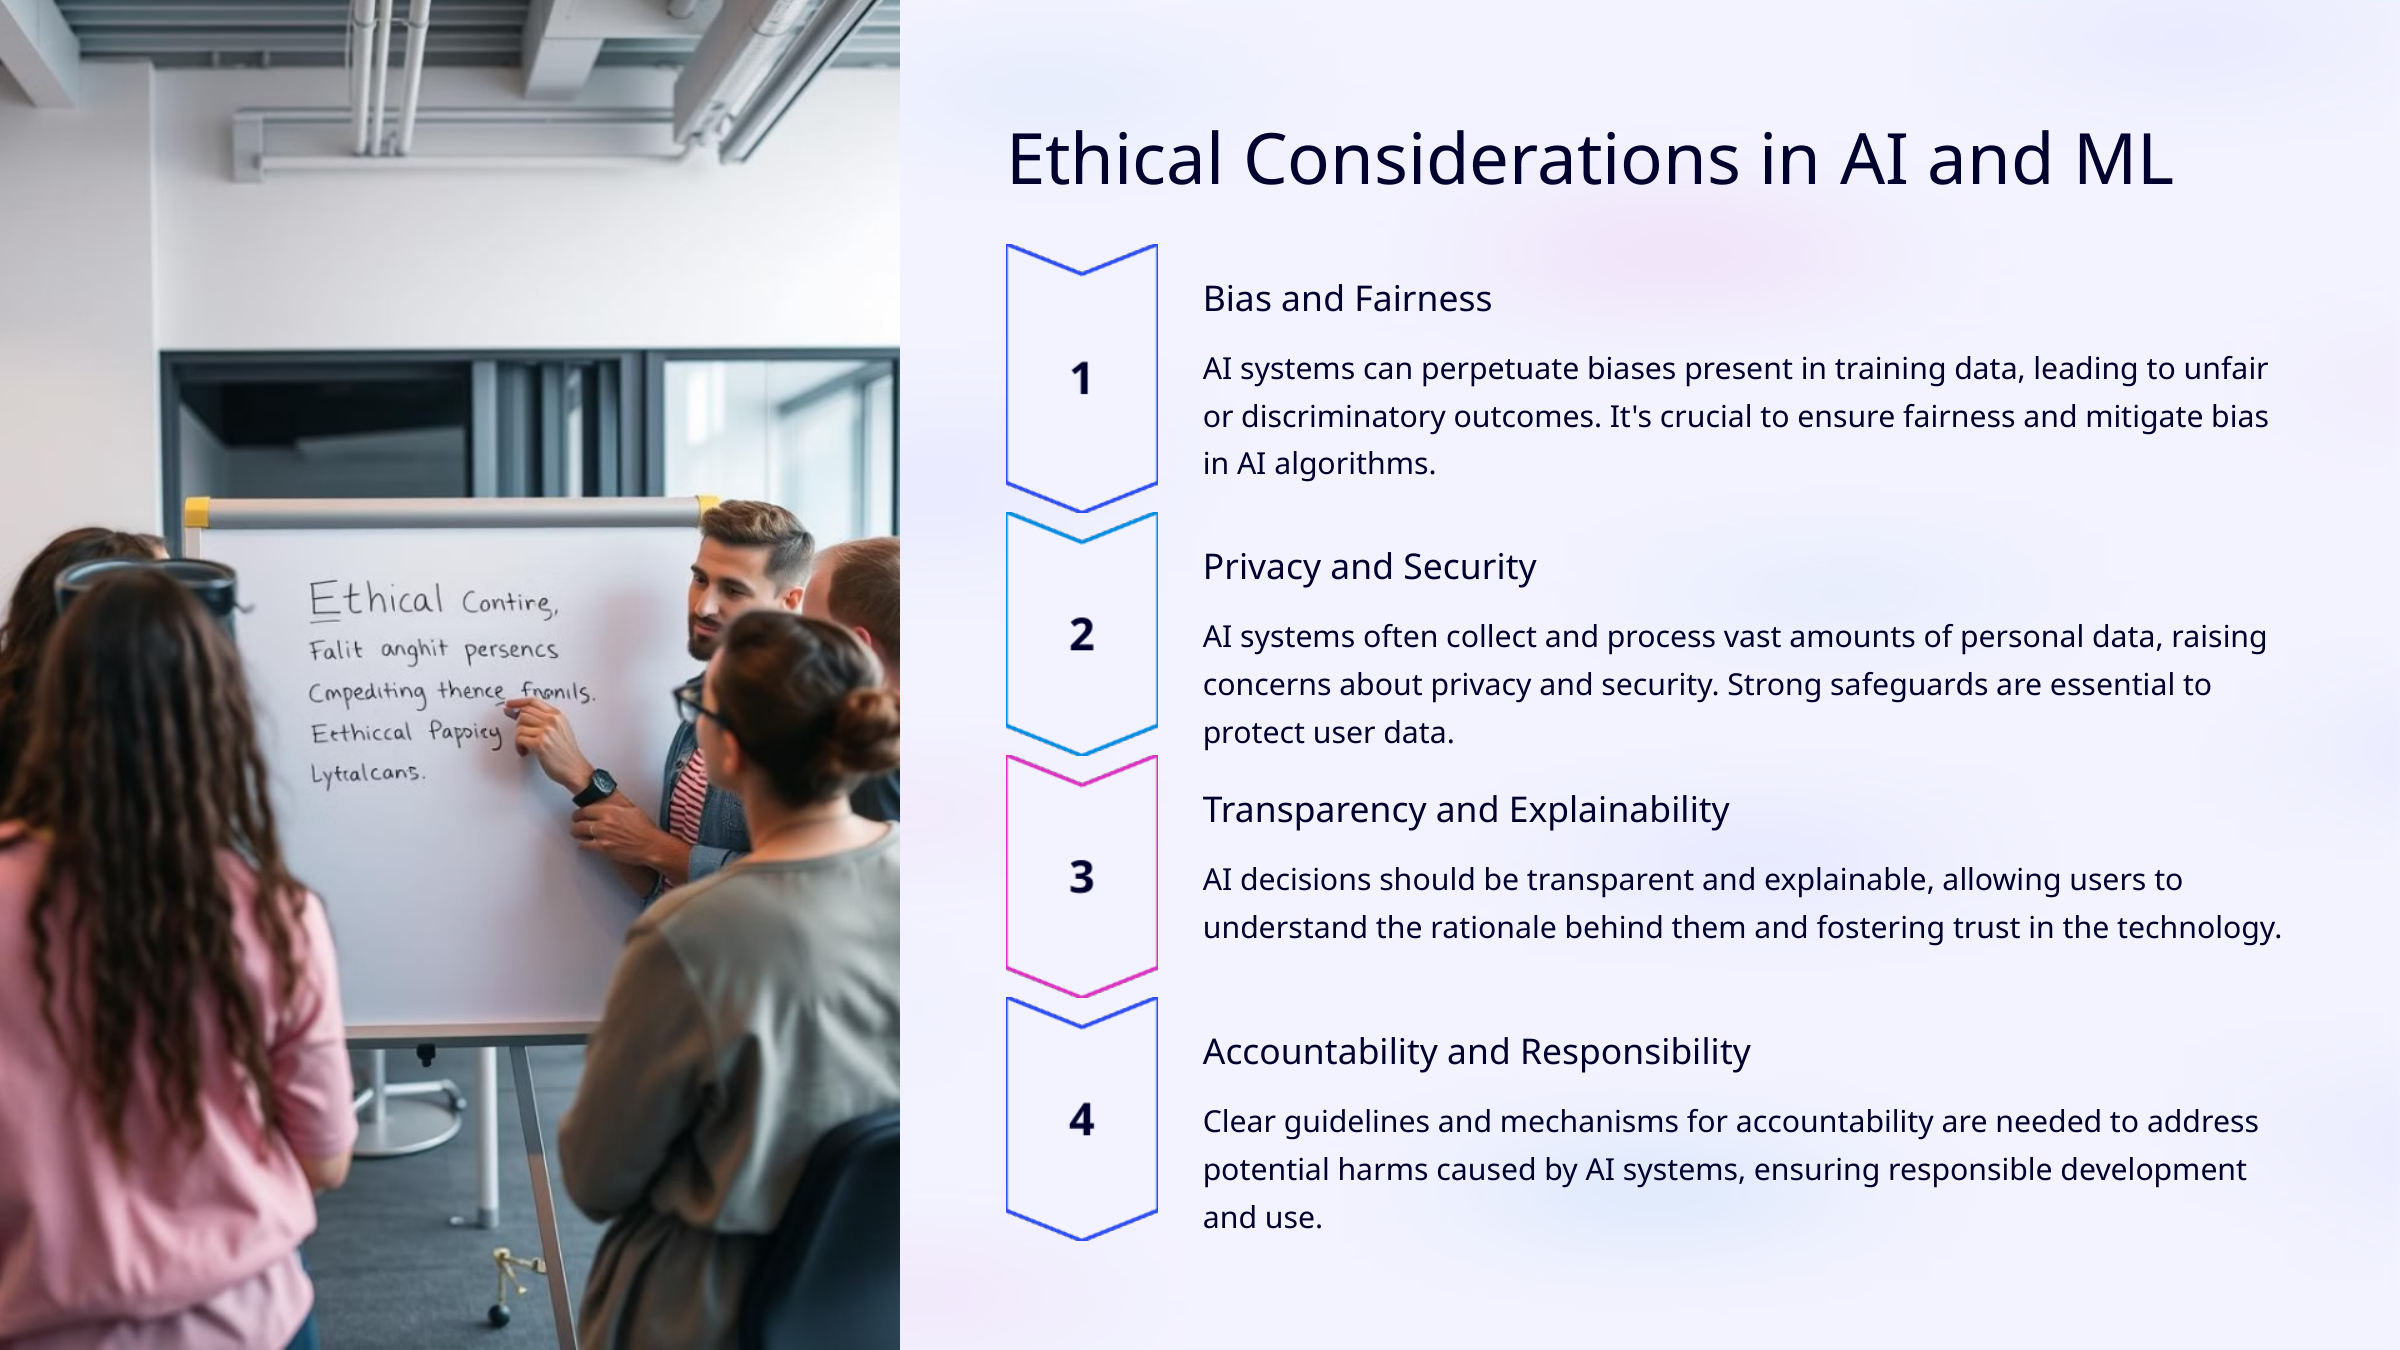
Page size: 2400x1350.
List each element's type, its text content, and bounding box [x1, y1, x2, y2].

text_box Clear guidelines and mechanisms for accountability are needed to address potential harms caused by AI systems, ensuring responsible development and use. [1202, 1090, 2294, 1188]
text_box AI systems can perpetuate biases present in training data, leading to unfair or discriminatory outcomes. It's crucial to ensure fairness and mitigate bias in AI algorithms. [1202, 337, 2294, 483]
text_box Privacy and Security [1202, 543, 1560, 588]
text_box AI systems often collect and process vast amounts of personal data, raising concerns about privacy and security. Strong safeguards are essential to protect user data. [1202, 606, 2294, 703]
text_box AI decisions should be transparent and explainable, allowing users to understand the rationale behind them and fostering trust in the technology. [1202, 848, 2294, 946]
picture [1006, 244, 1158, 1241]
picture [0, 0, 900, 1350]
text_box Transparency and Explainability [1202, 785, 1721, 831]
text_box Accountability and Responsibility [1202, 1028, 1744, 1073]
text_box Ethical Considerations in AI and ML [1006, 109, 2156, 199]
text_box Bias and Fairness [1202, 274, 1560, 320]
